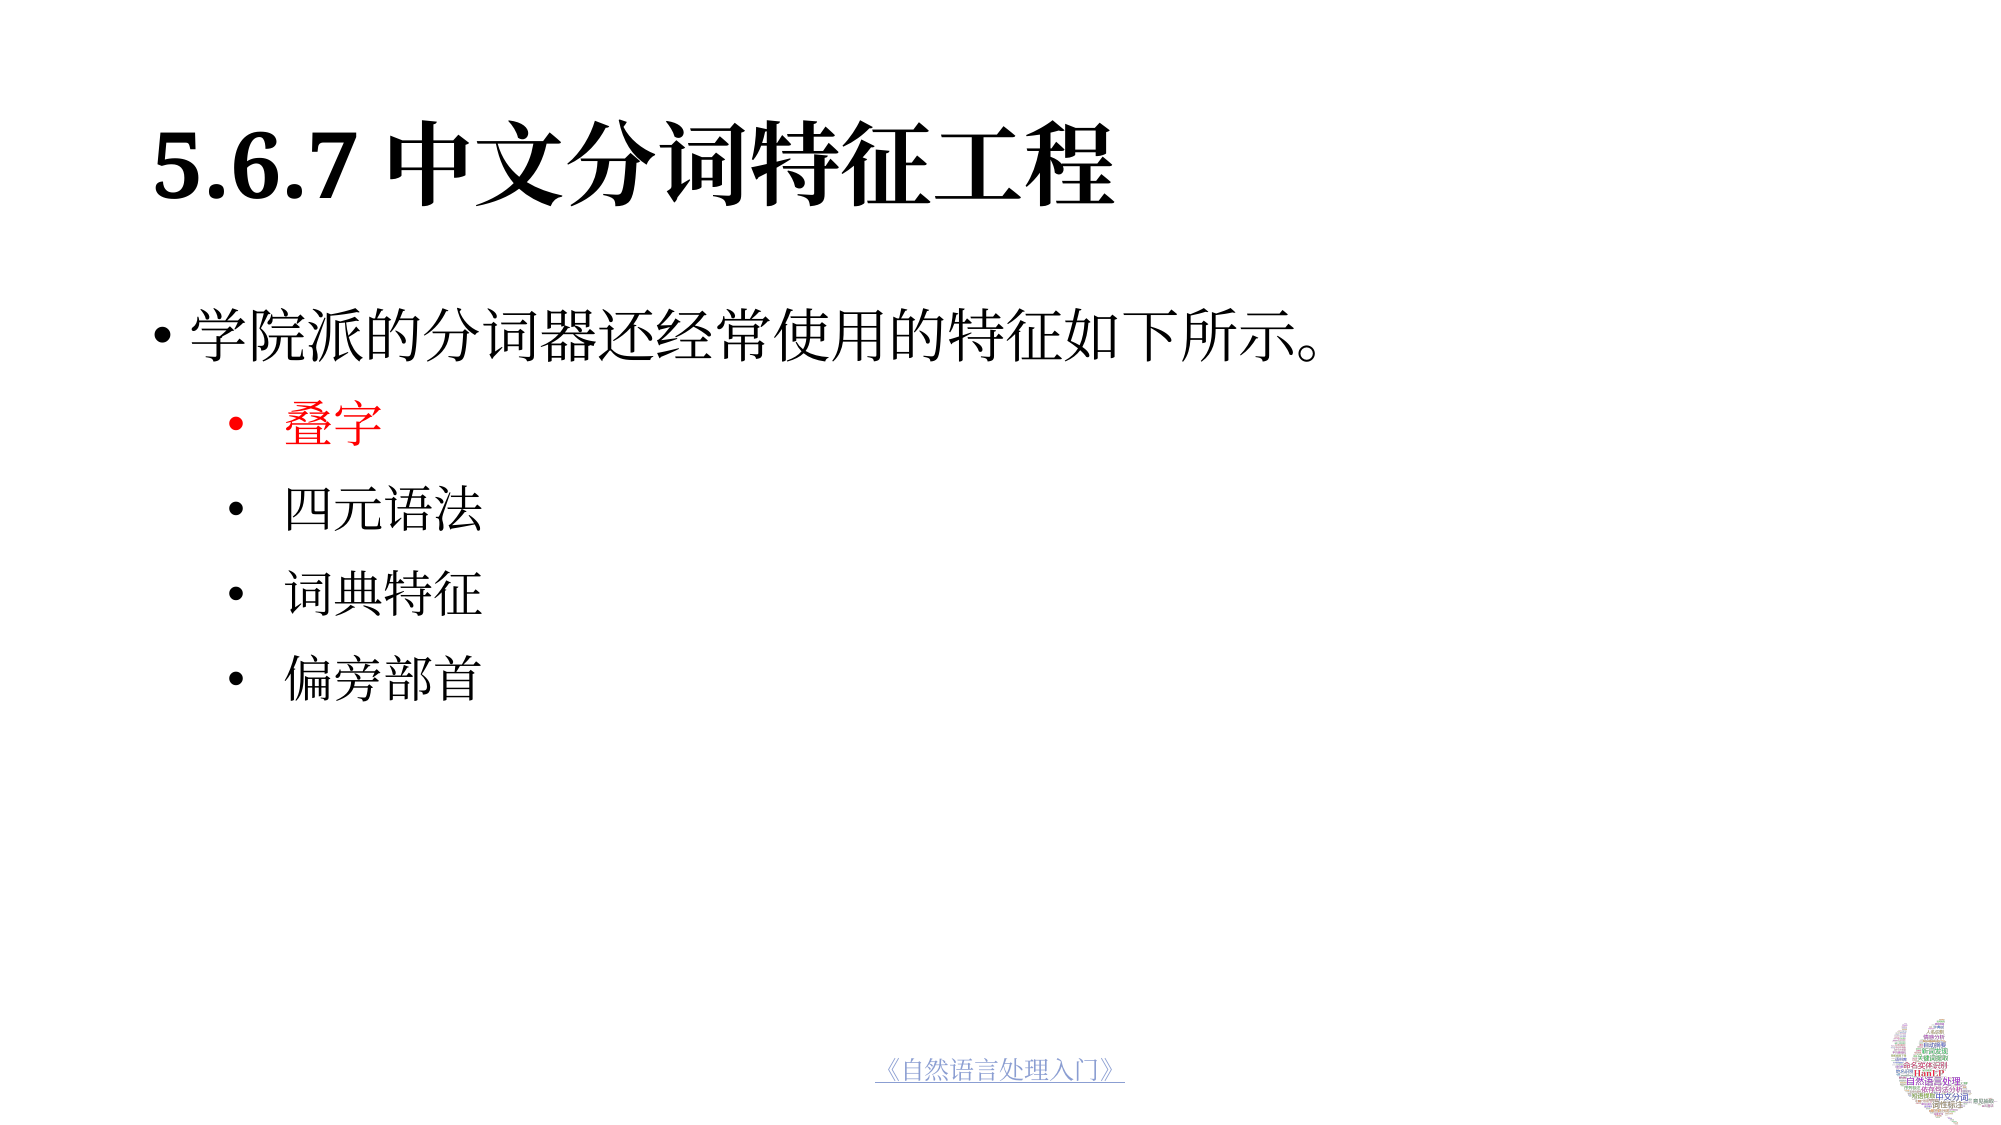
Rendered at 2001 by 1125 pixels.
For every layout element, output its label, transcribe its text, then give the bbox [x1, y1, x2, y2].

footer 《自然语言处理入门》 [662, 1042, 1338, 1103]
list 学院派的分词器还经常使用的特征如下所示。 叠字 四元语法 词典特征 偏旁部首 [137, 299, 1863, 1014]
picture [1888, 1016, 2000, 1125]
title 5.6.7中文分词特征工程 [137, 59, 1863, 278]
